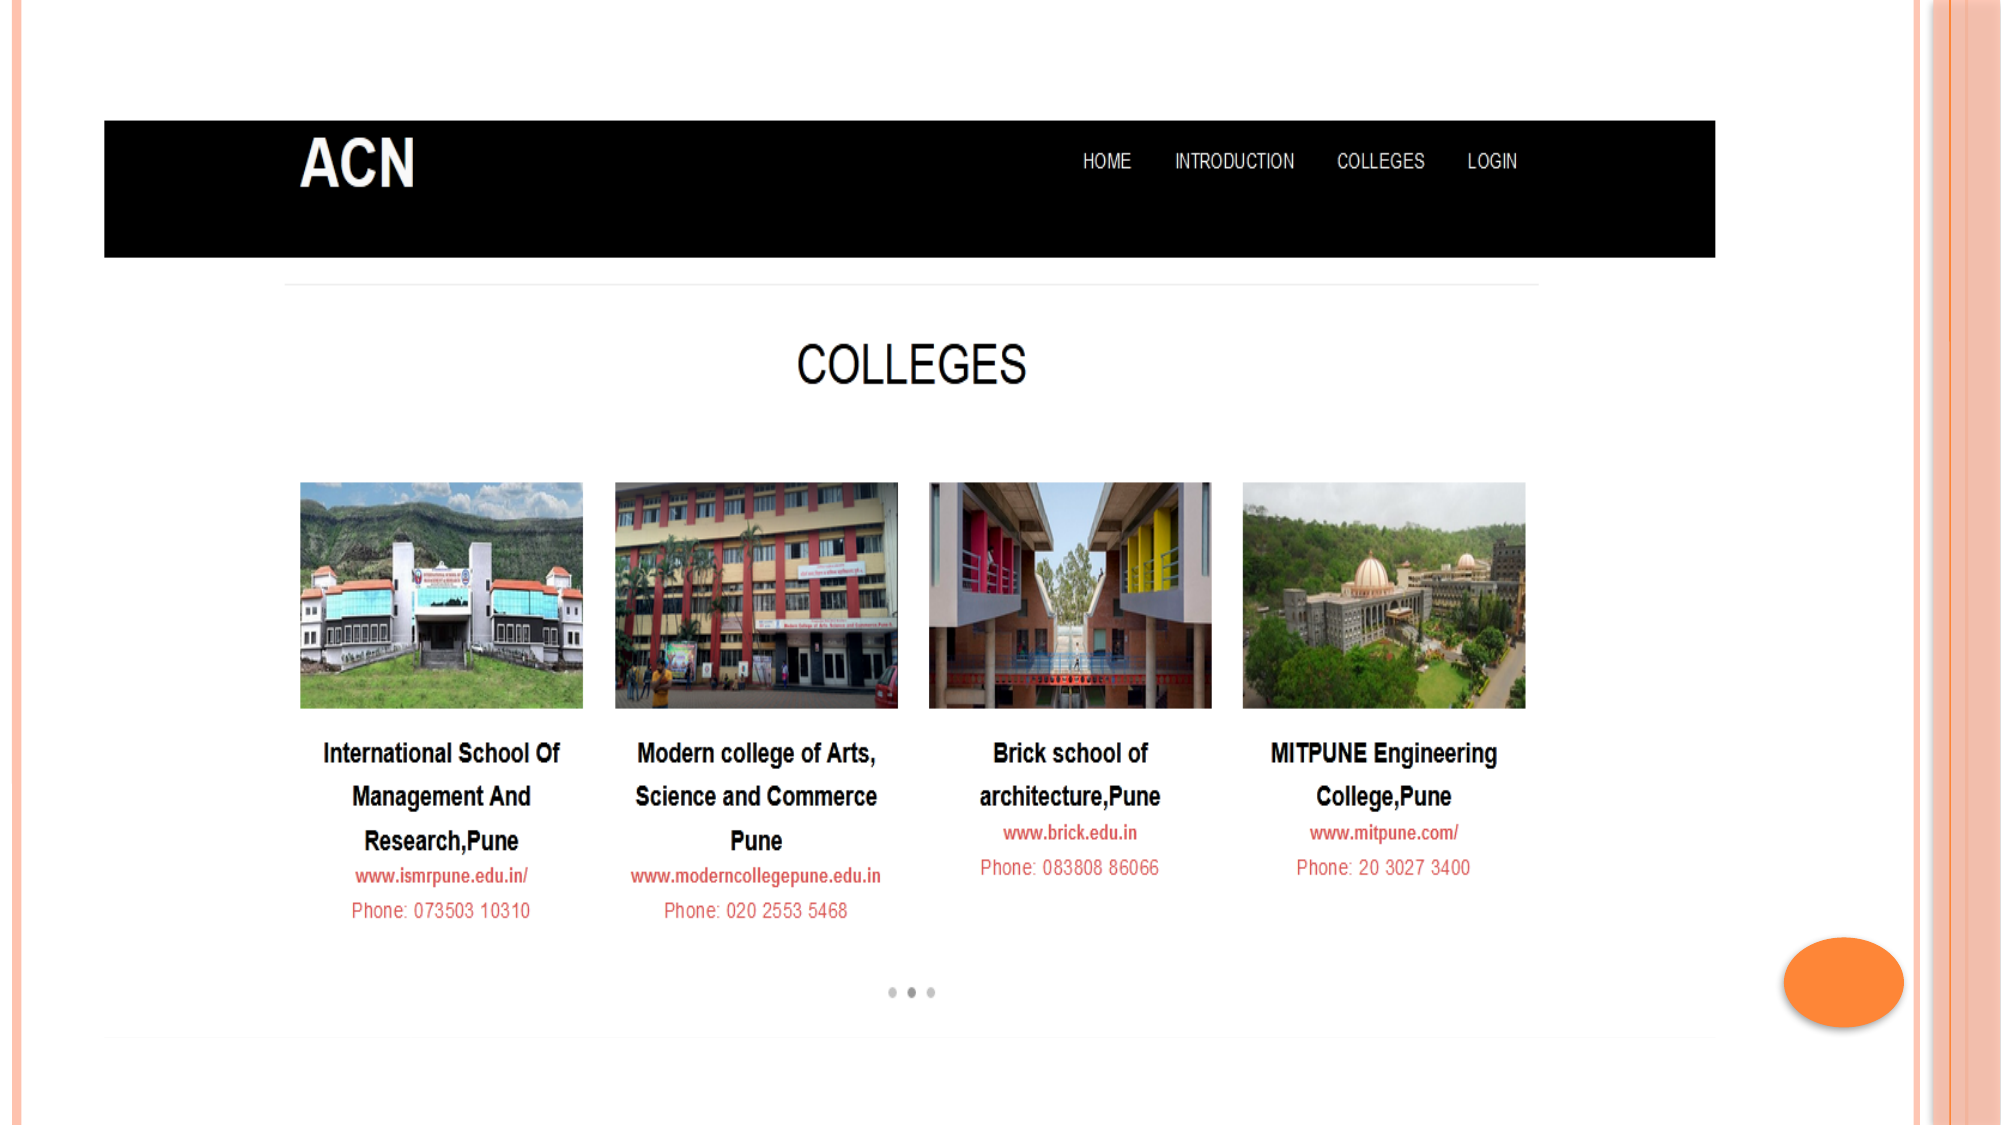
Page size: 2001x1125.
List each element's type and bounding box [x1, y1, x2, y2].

picture [103, 119, 1716, 1038]
